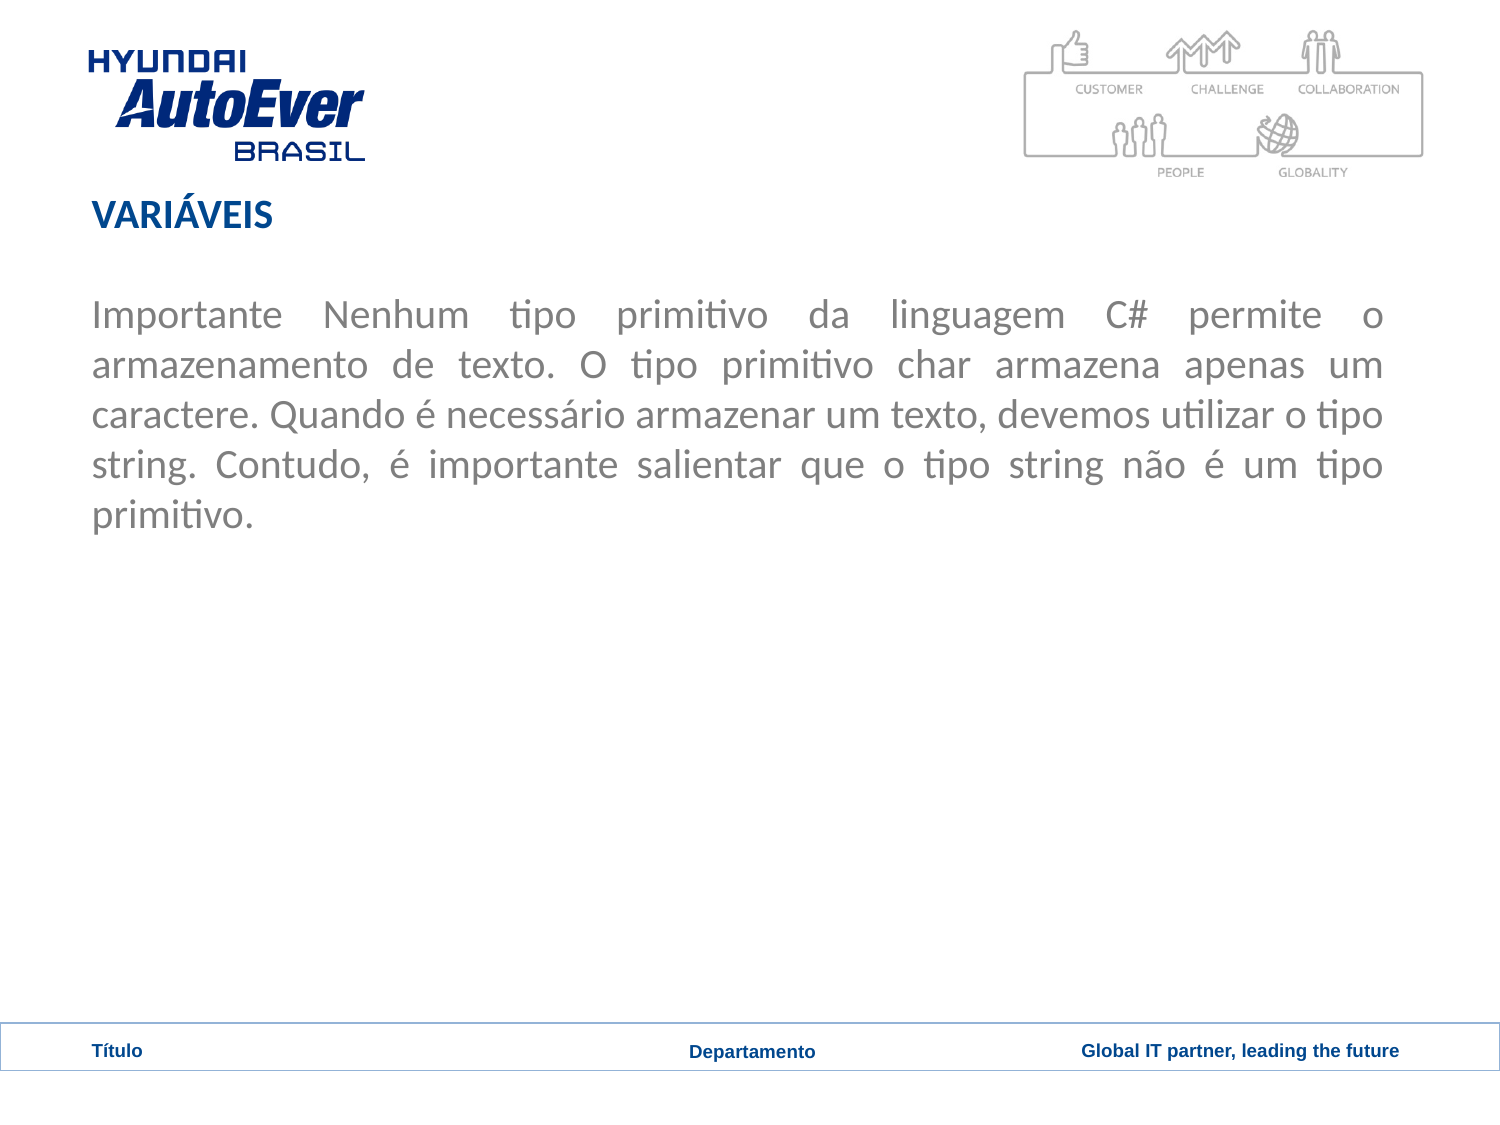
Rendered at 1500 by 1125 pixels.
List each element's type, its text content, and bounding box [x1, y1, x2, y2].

picture [88, 50, 349, 78]
list Importante Nenhum tipo primitivo da linguagem C# permite o armazenamento de texto. O tipo primitivo char armazena apenas um caractere. Quando é necessário armazenar um texto, devemos utilizar o tipo string. Contudo, é importante salientar que o tipo string não é um tipo primitivo. [76, 279, 1400, 988]
title VARIÁVEIS [76, 182, 999, 242]
picture [115, 79, 365, 161]
picture [1022, 23, 1424, 185]
